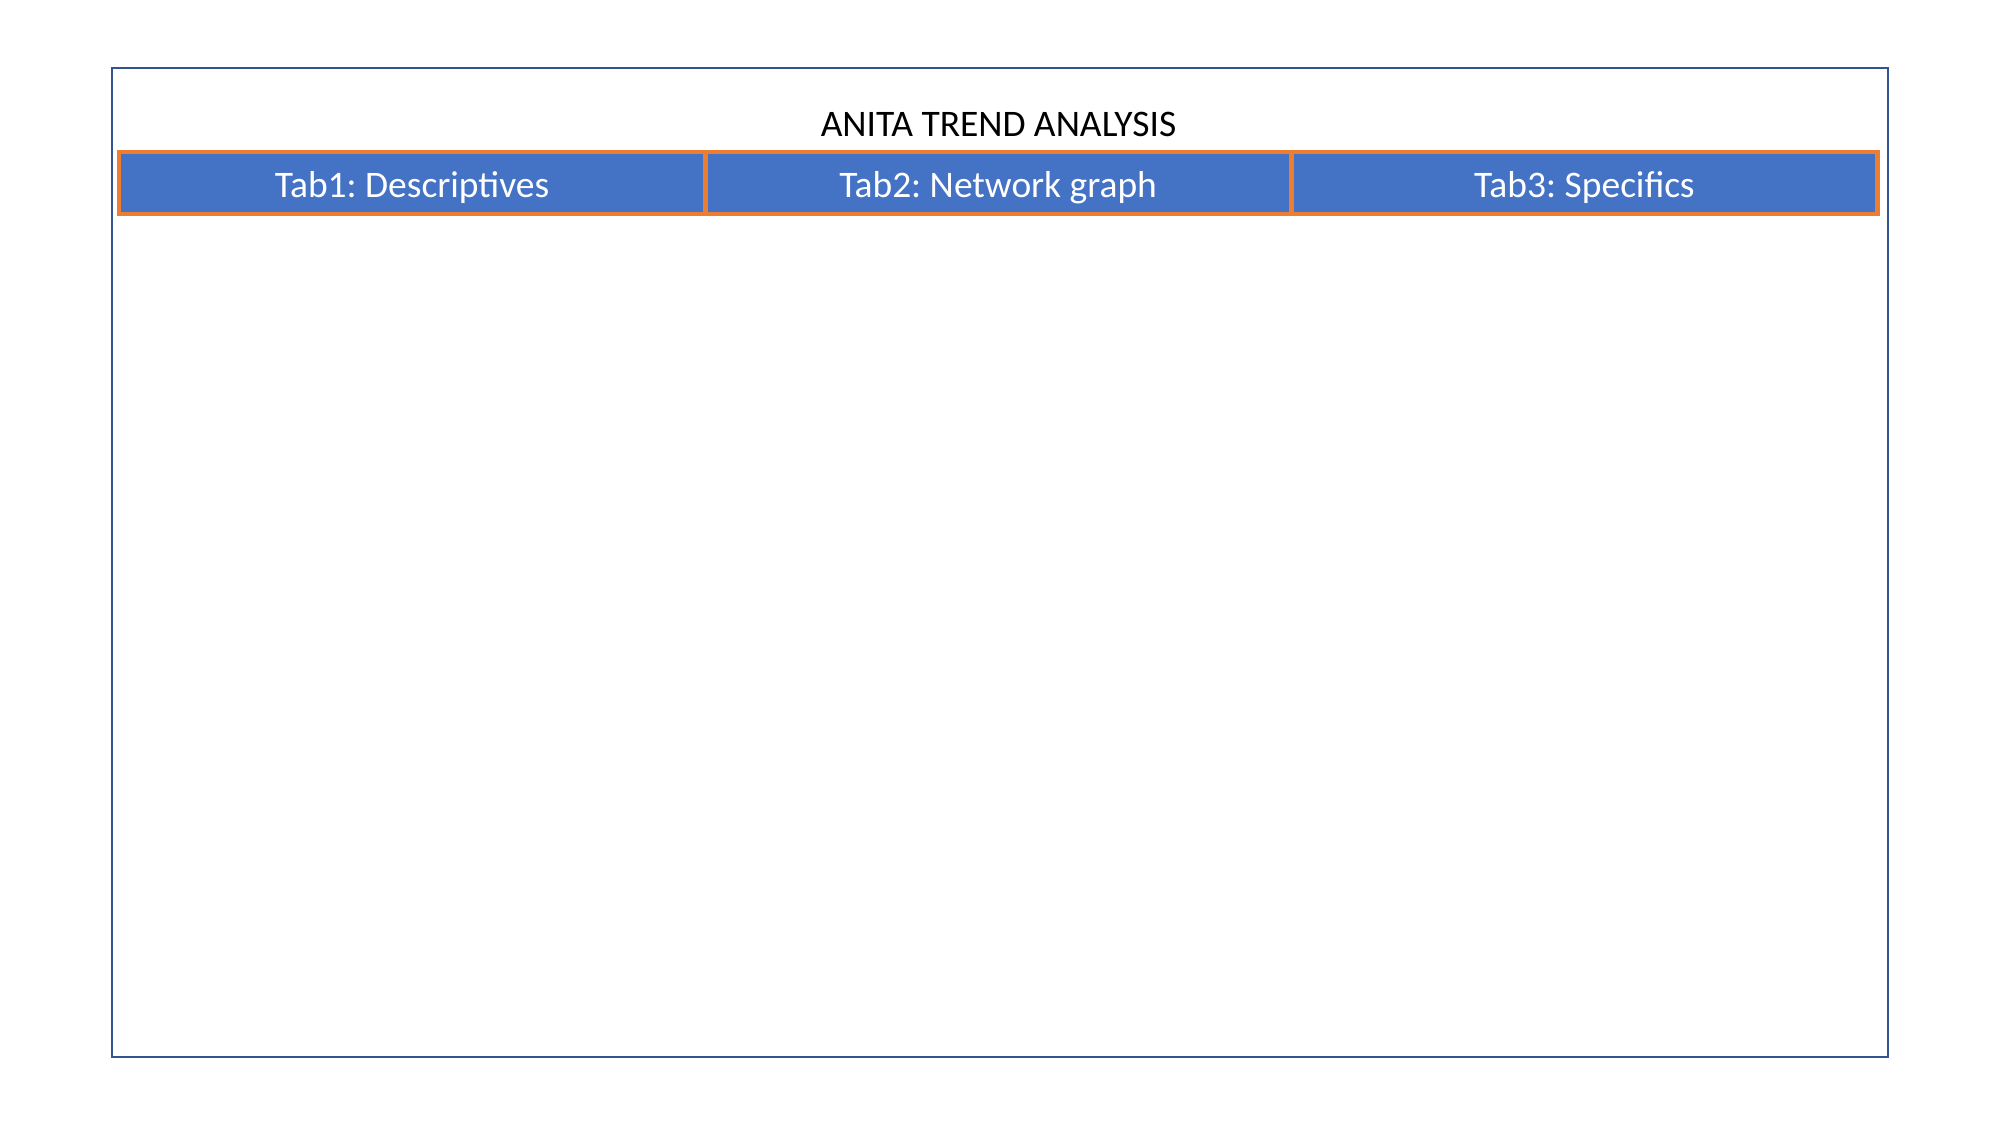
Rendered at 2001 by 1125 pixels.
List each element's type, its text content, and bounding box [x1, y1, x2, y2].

text_box Tab2: Network graph [704, 151, 1290, 215]
text_box ANITA TREND ANALYSIS [806, 91, 1194, 151]
text_box [111, 67, 1889, 1058]
text_box Tab3: Specifics [1290, 151, 1879, 215]
text_box Tab1: Descriptives [118, 151, 704, 215]
